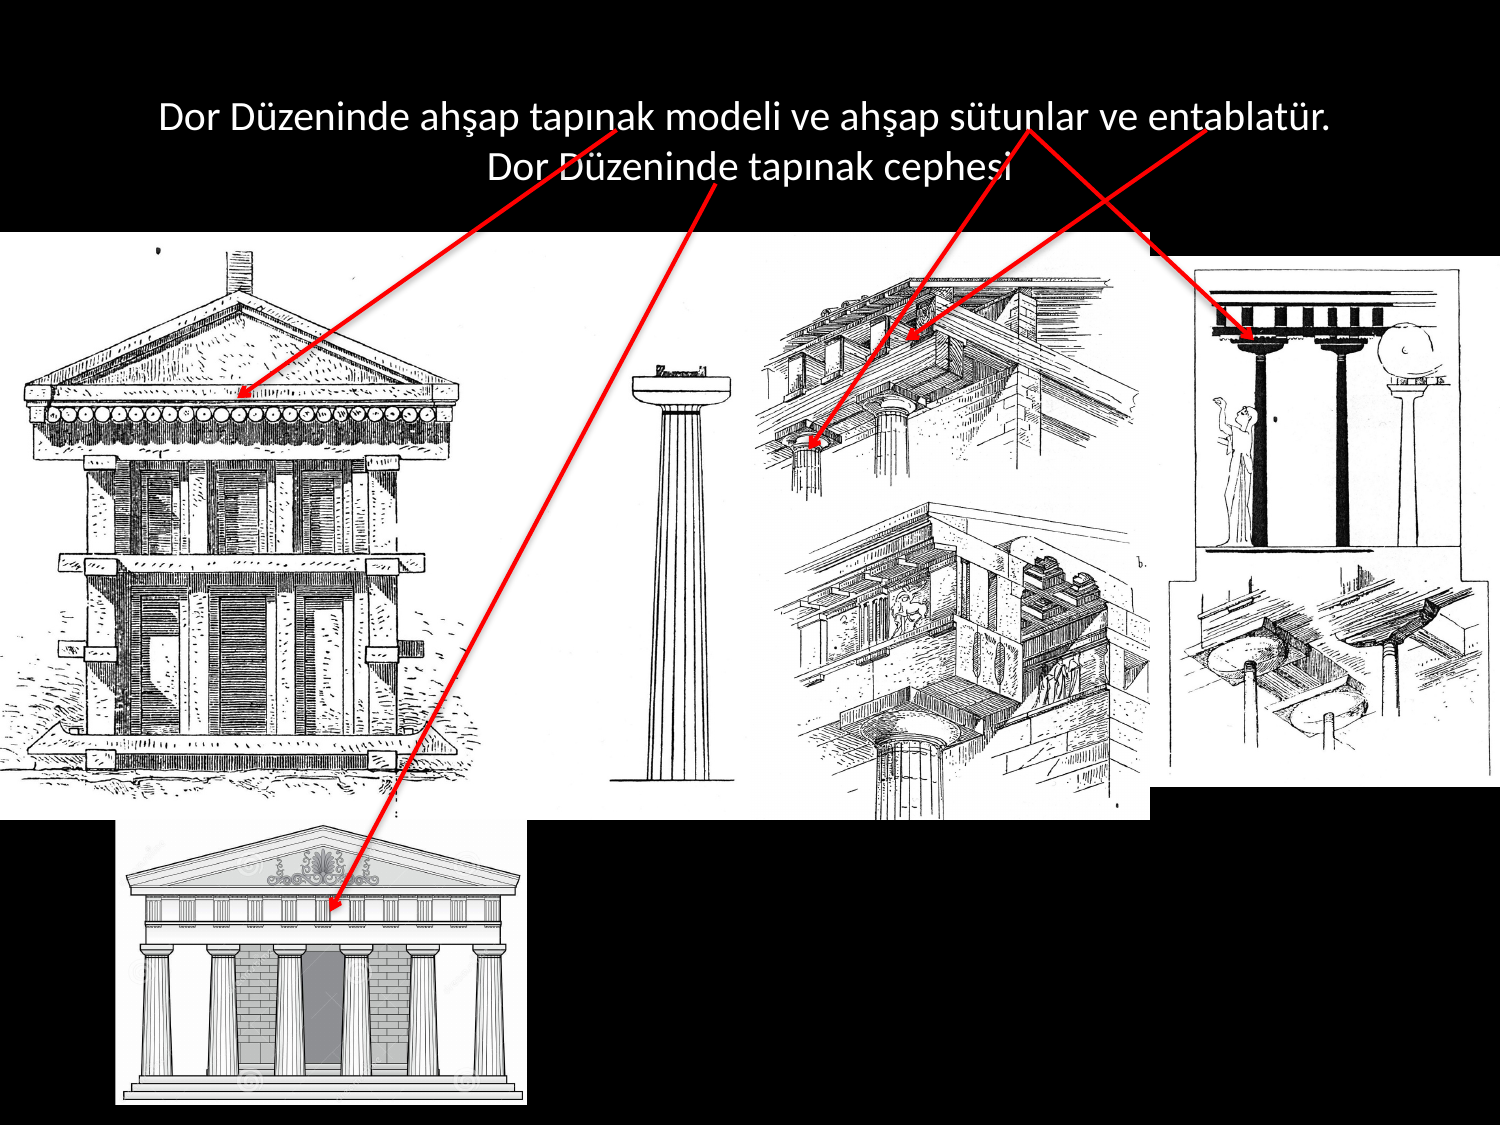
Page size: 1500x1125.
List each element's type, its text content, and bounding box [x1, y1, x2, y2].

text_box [808, 129, 1030, 450]
picture [0, 232, 528, 1105]
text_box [905, 129, 1207, 341]
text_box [329, 183, 716, 912]
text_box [236, 129, 617, 399]
title Dor Düzeninde ahşap tapınak modeli ve ahşap sütunlar ve entablatür. Dor Düzeninde tapınak cephesi [75, 45, 1425, 233]
picture [716, 232, 1500, 820]
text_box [1207, 129, 1255, 341]
